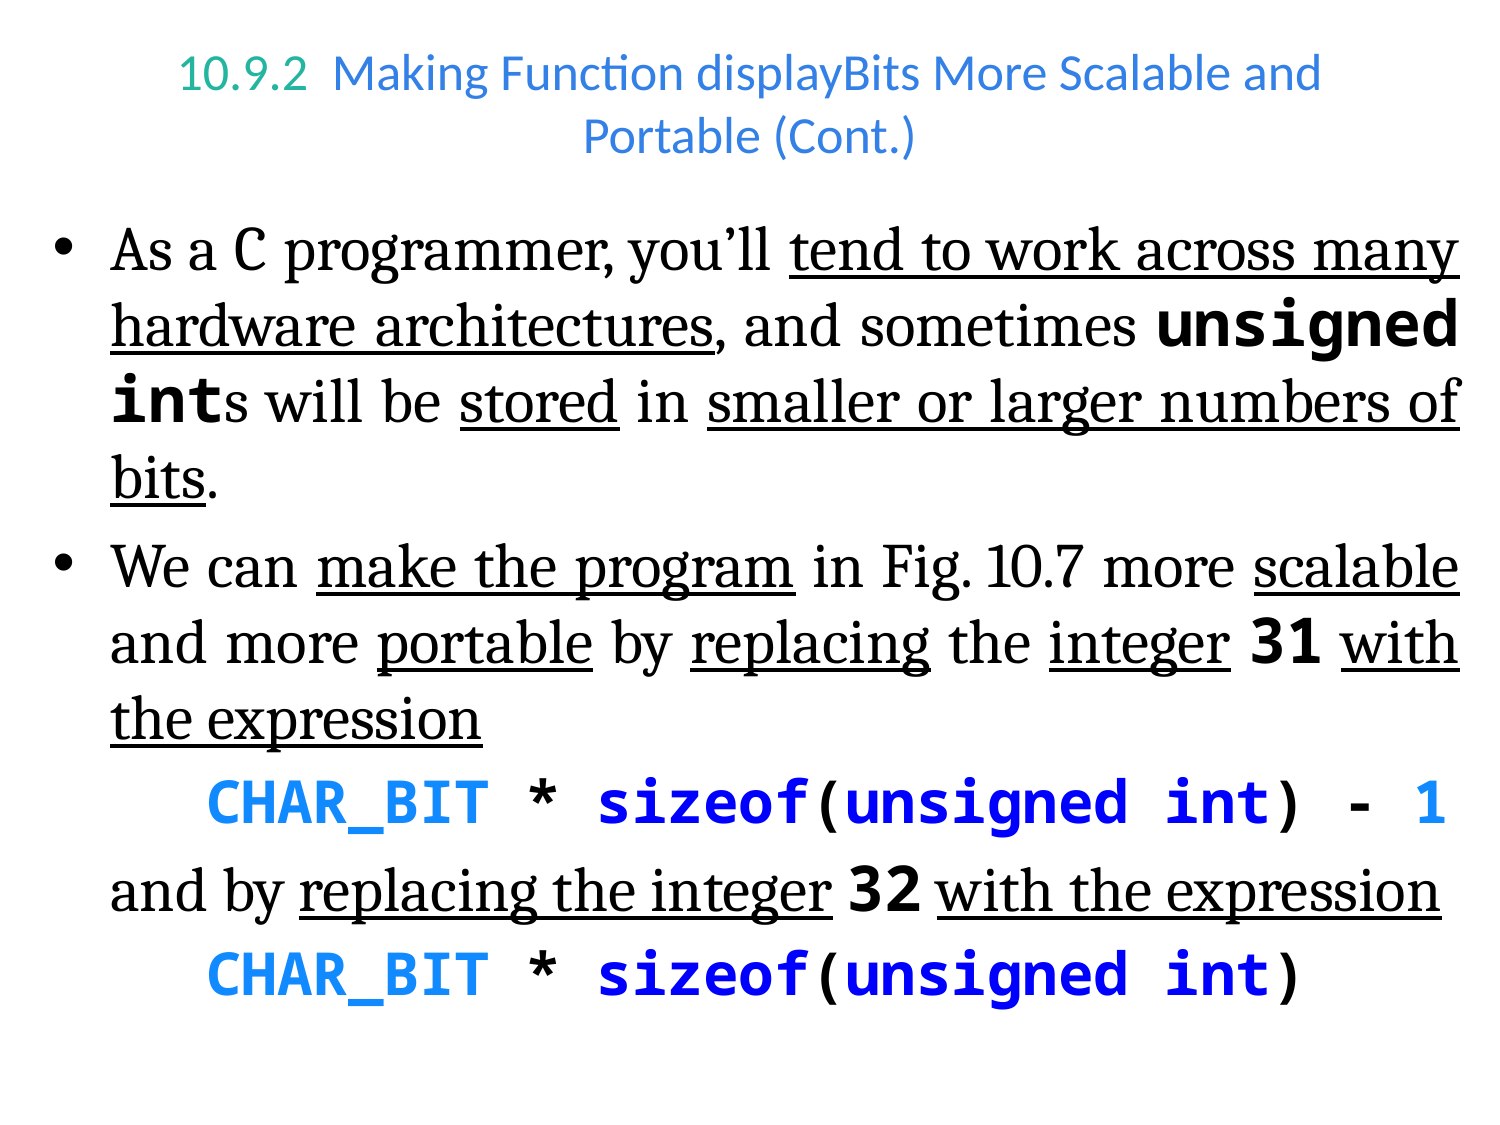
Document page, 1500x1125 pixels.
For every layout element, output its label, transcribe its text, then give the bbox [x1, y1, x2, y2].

title 10.9.2 Making Function displayBits More Scalable and Portable (Cont.) [75, 29, 1425, 173]
list As a C programmer, you’ll tend to work across many hardware architectures, and sometimes unsigned ints will be stored in smaller or larger numbers of bits. We can make the program in Fig. 10.7 more scalable and more portable by replacing the integer 31 with the expression CHAR_BIT * sizeof(unsigned int) - 1 and by replacing the integer 32 with the expression CHAR_BIT * sizeof(unsigned int) [37, 200, 1475, 1043]
